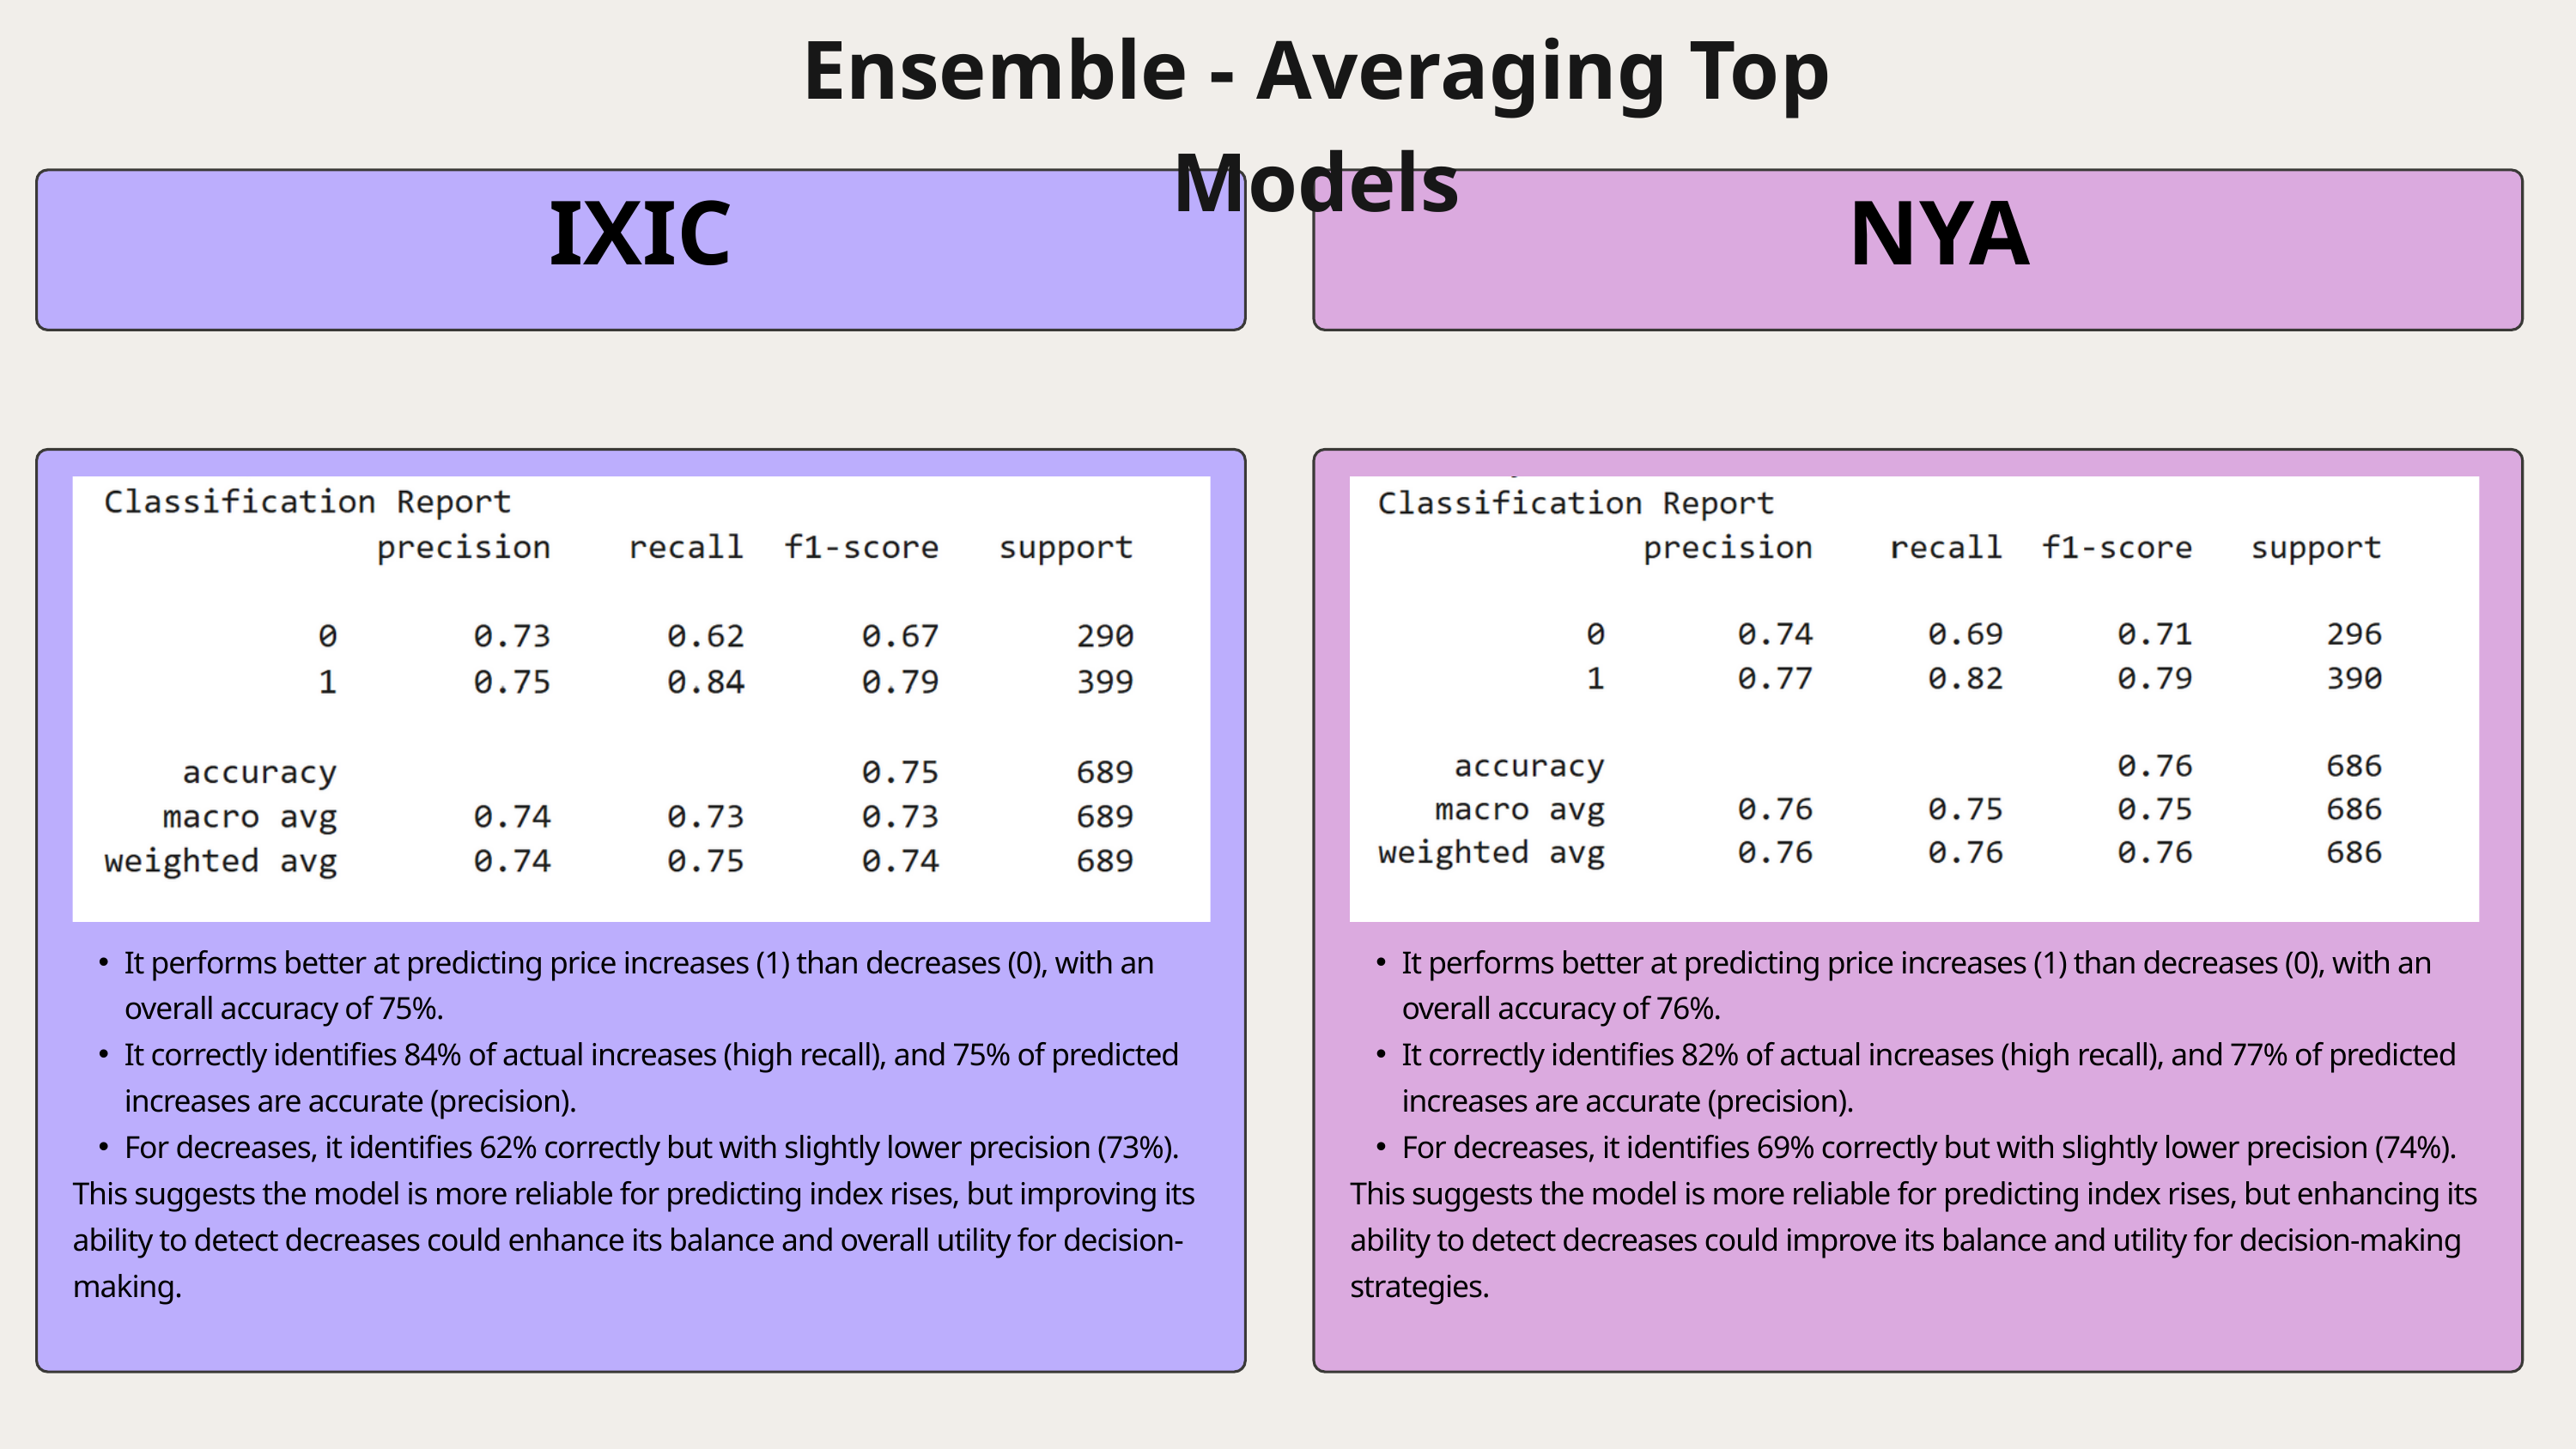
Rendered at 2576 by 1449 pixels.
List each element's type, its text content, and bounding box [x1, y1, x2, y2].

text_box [36, 449, 1246, 1373]
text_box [1313, 449, 2524, 1373]
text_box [1313, 169, 2524, 330]
text_box Ensemble - Averaging Top Models [653, 3, 1979, 228]
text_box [36, 169, 1246, 330]
